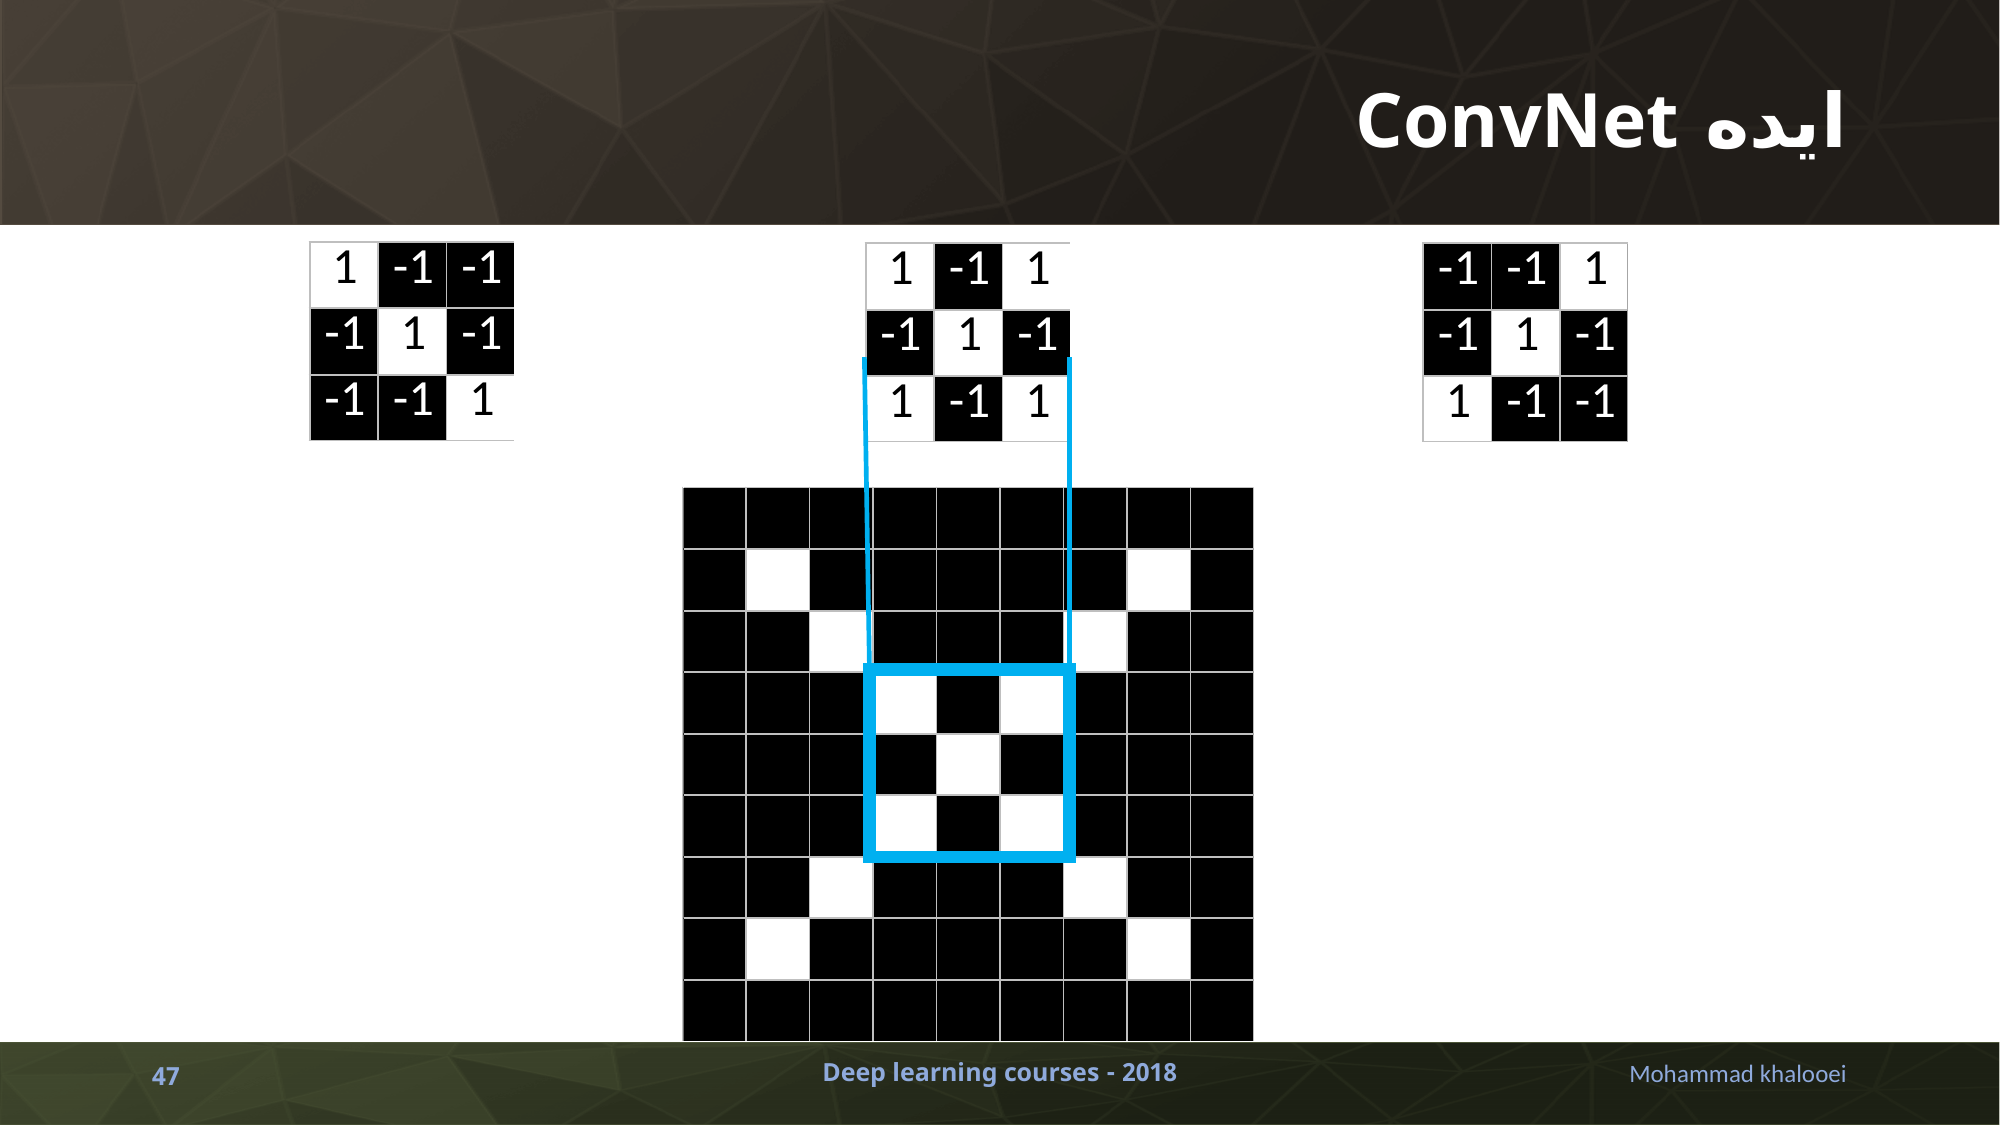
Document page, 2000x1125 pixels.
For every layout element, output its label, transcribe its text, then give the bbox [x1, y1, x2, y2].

picture [308, 240, 517, 443]
footer Deep learning courses - 2018 [662, 1042, 1338, 1103]
title ایده ConvNet [137, 37, 1862, 210]
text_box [864, 357, 870, 670]
picture [864, 242, 1073, 444]
picture [870, 486, 1066, 662]
picture [1422, 242, 1630, 444]
picture [877, 677, 1062, 850]
slide_number Mohammad khalooei [1412, 1042, 1862, 1103]
slide_number 47 [137, 1046, 588, 1107]
picture [681, 486, 1256, 1043]
